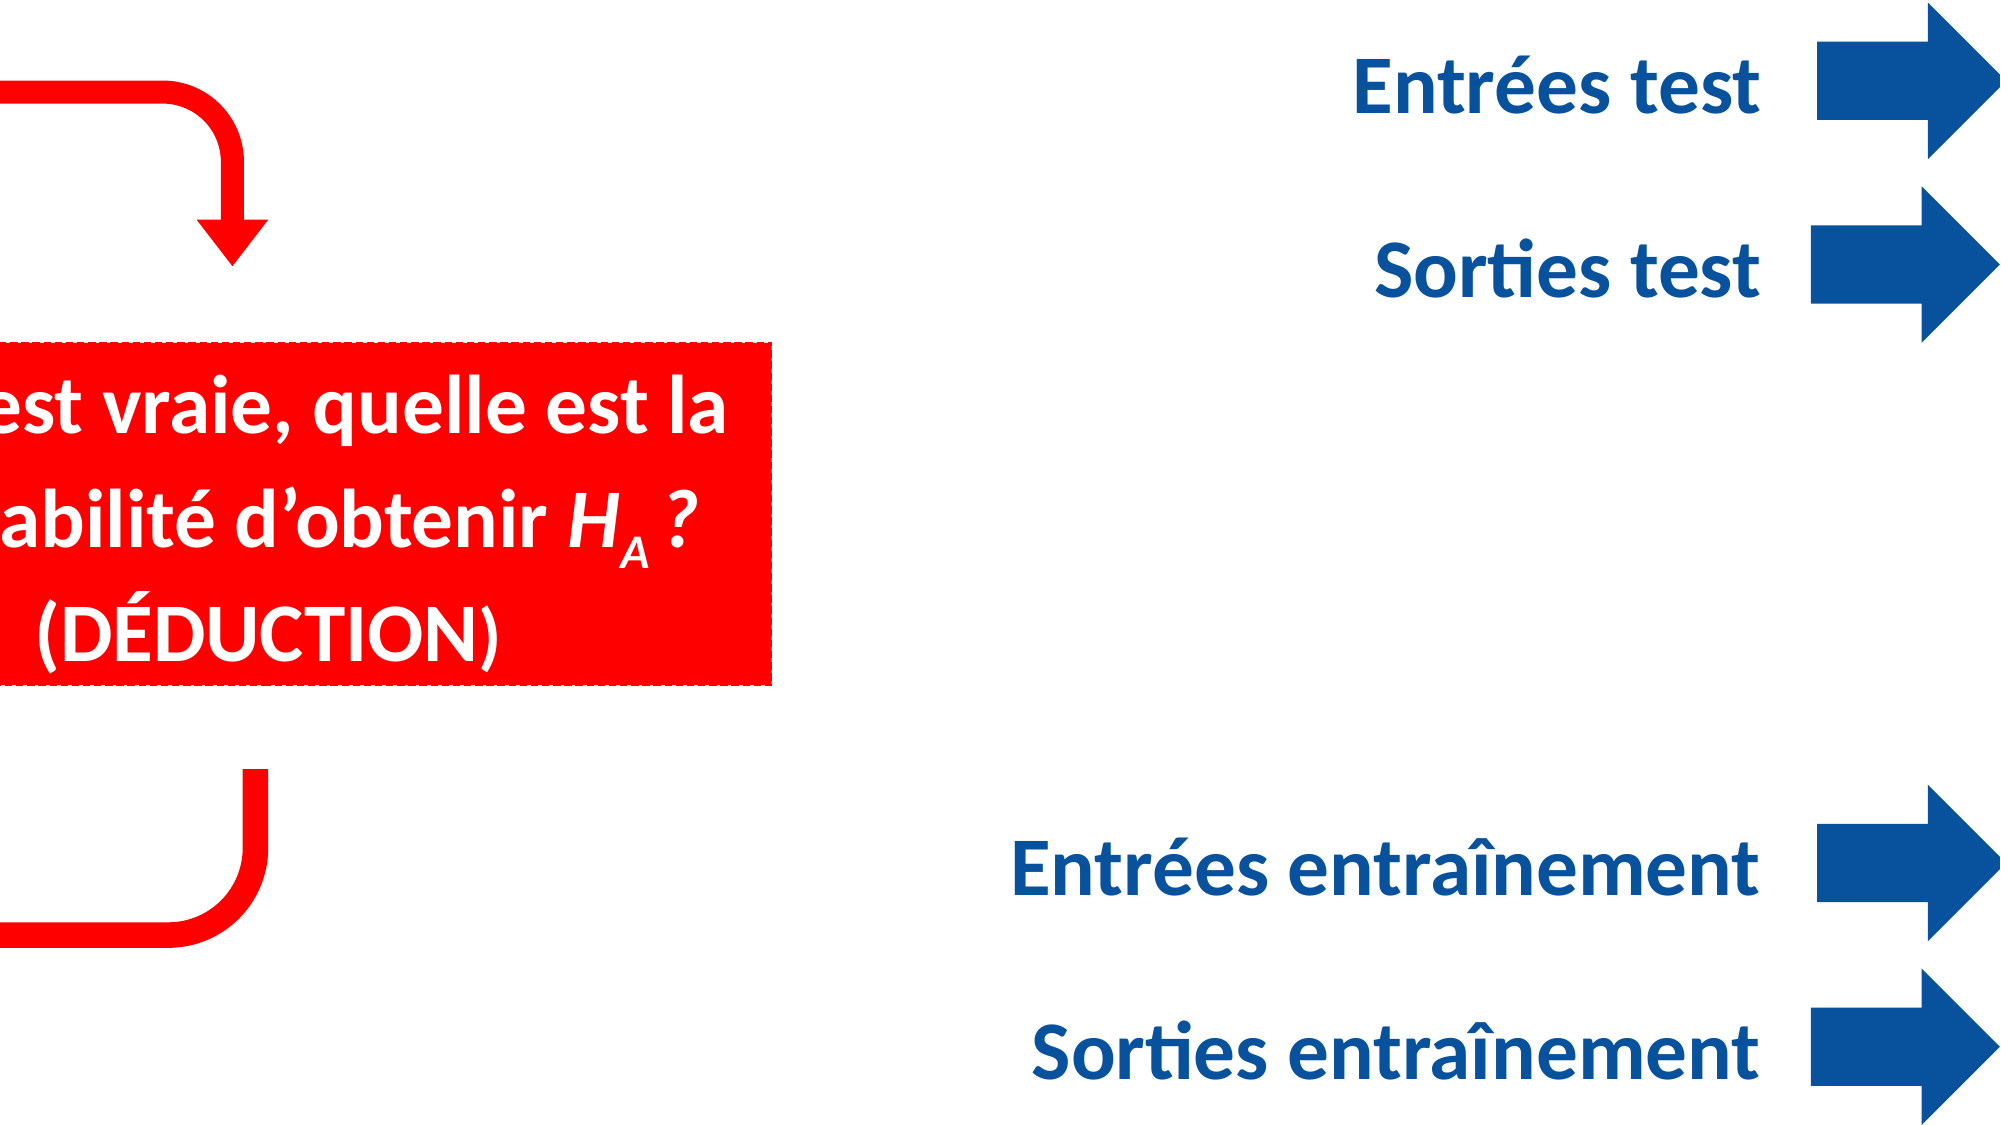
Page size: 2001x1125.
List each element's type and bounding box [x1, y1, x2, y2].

text_box [0, 0, 2000, 1125]
